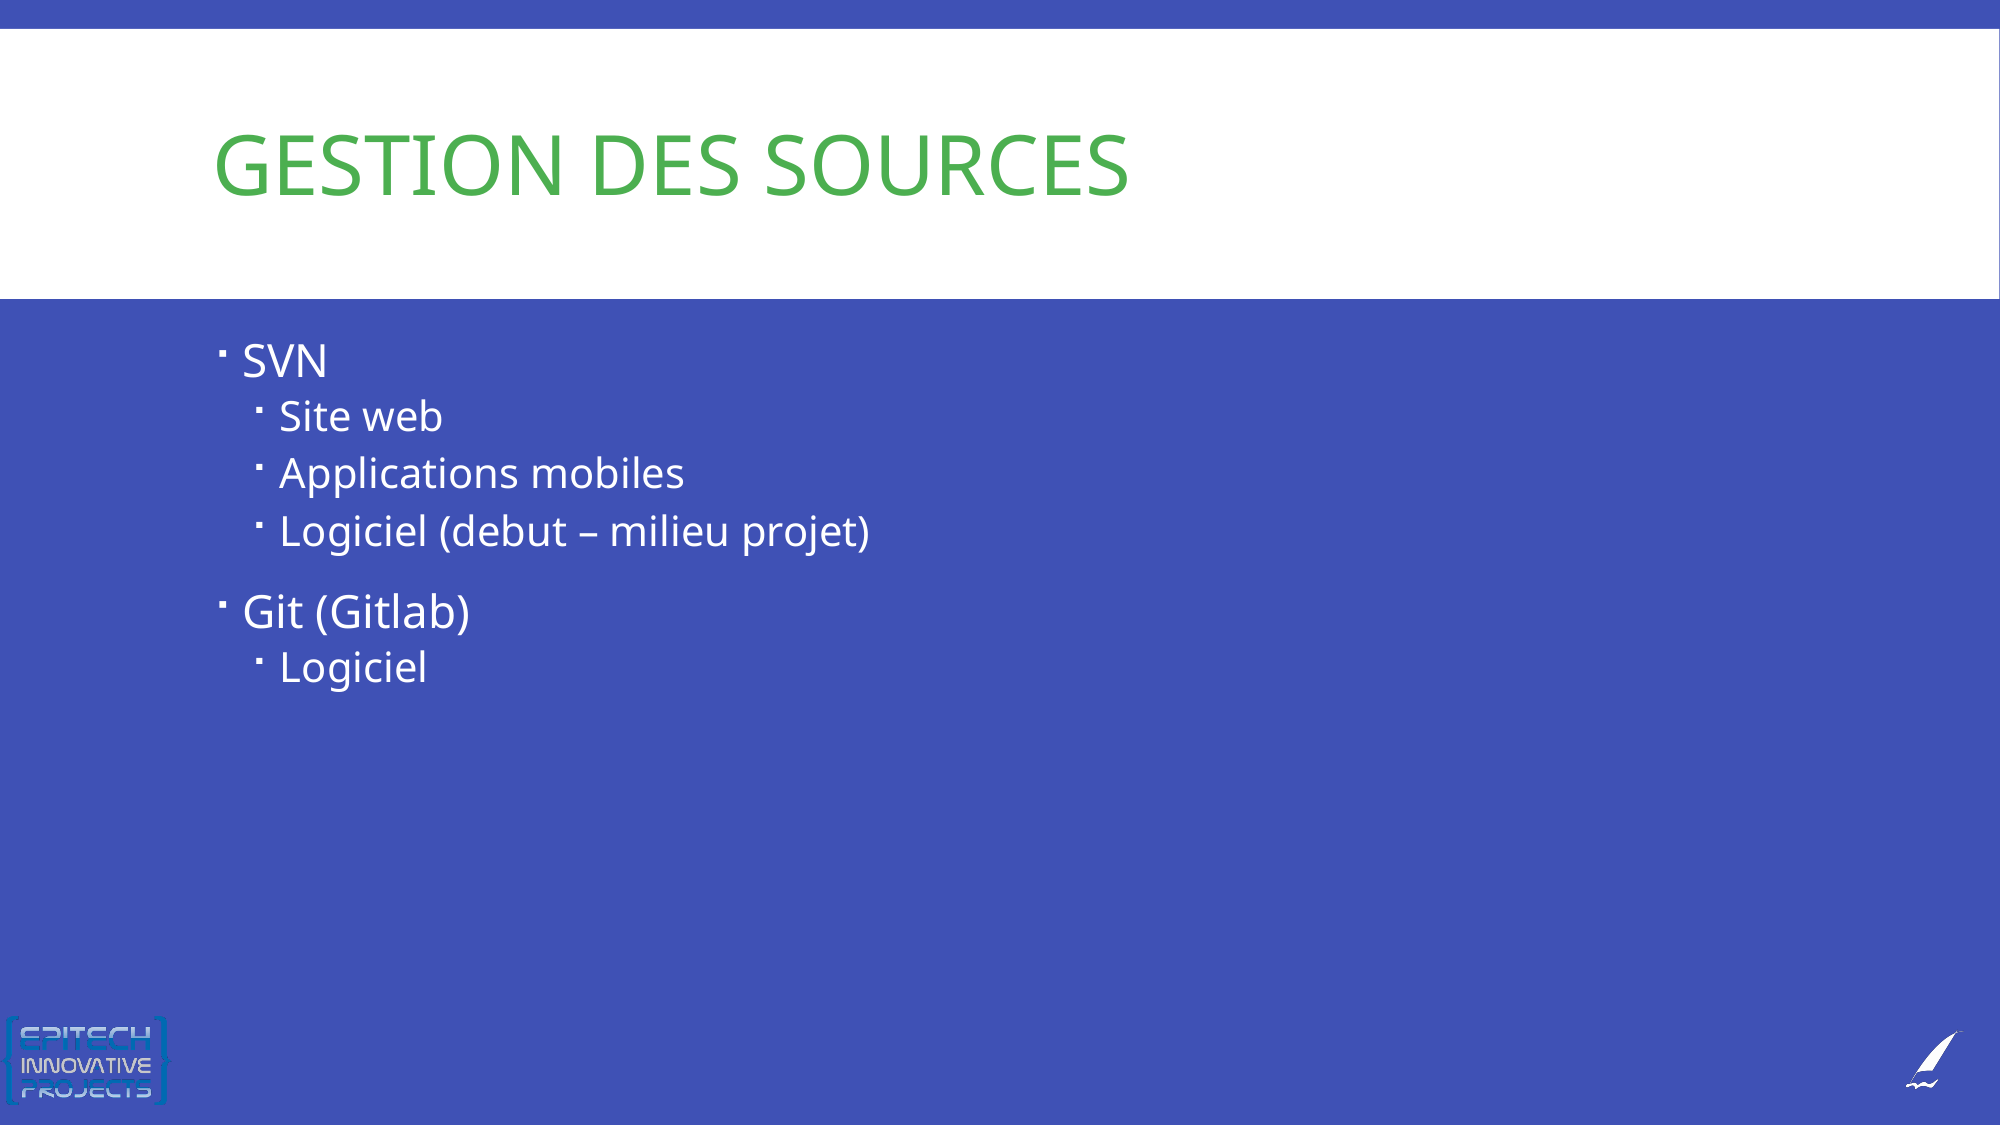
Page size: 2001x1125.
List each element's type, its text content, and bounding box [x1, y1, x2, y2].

picture [0, 1016, 172, 1105]
title Gestion des sources [197, 46, 1803, 295]
list SVN Site web Applications mobiles Logiciel (debut – milieu projet) Git (Gitlab) Logiciel [197, 329, 1803, 1020]
picture [1869, 994, 2000, 1125]
